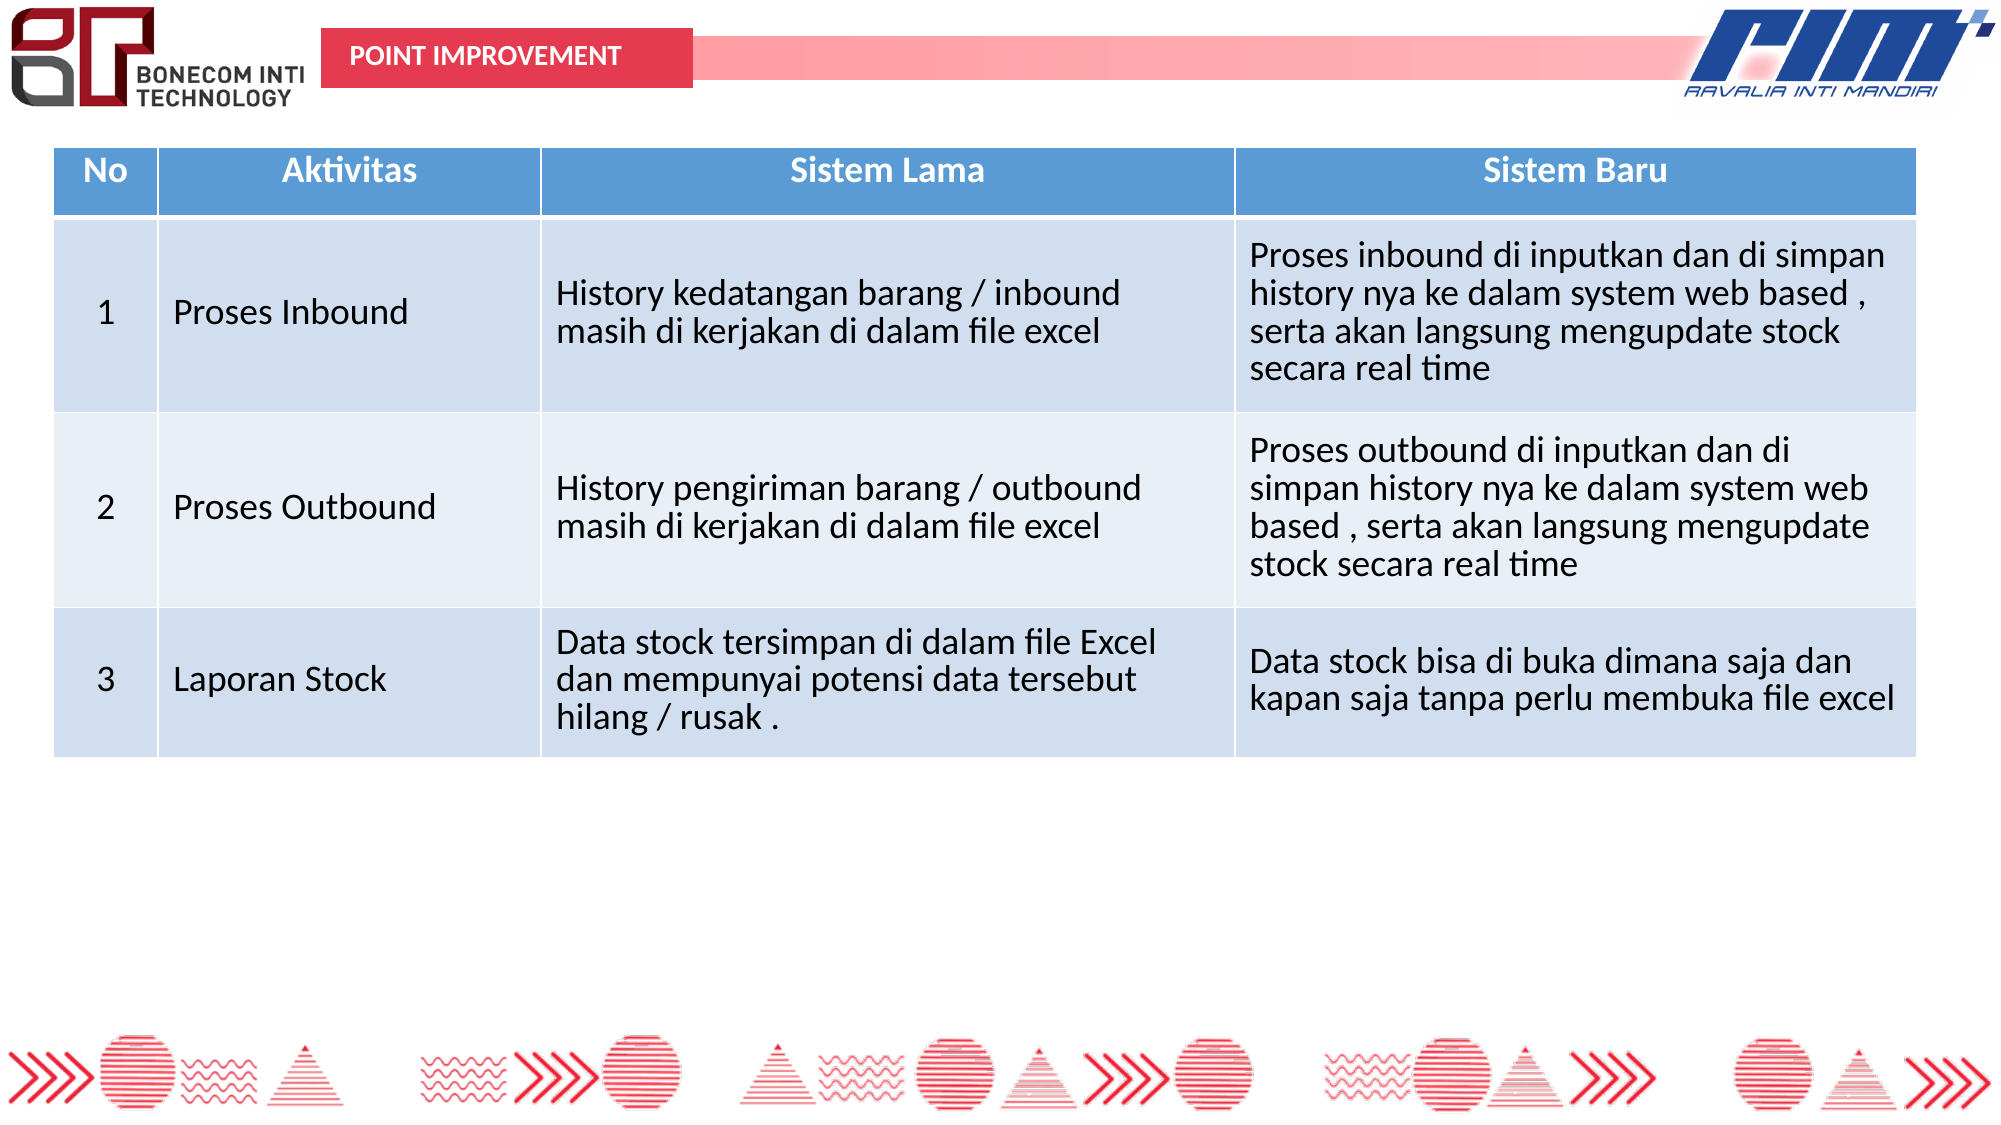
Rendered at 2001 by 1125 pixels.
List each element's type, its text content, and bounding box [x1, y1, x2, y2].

picture [0, 996, 1997, 1122]
table_header No [54, 148, 157, 215]
table_cell Proses Inbound [159, 220, 540, 412]
table_cell Proses inbound di inputkan dan di simpan history nya ke dalam system web based , serta akan langsung mengupdate stock secara real time [1236, 220, 1916, 412]
table_header Sistem Baru [1236, 148, 1916, 215]
table_cell 1 [54, 220, 157, 412]
table_cell Laporan Stock [159, 608, 540, 757]
table_cell 3 [54, 608, 157, 757]
table_cell Data stock bisa di buka dimana saja dan kapan saja tanpa perlu membuka file excel [1236, 608, 1916, 757]
table_cell History pengiriman barang / outbound masih di kerjakan di dalam file excel [542, 413, 1234, 607]
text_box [0, 0, 1998, 139]
table_header Aktivitas [159, 148, 540, 215]
table_cell History kedatangan barang / inbound masih di kerjakan di dalam file excel [542, 220, 1234, 412]
table_cell Data stock tersimpan di dalam file Excel dan mempunyai potensi data tersebut hilang / rusak . [542, 608, 1234, 757]
picture [1668, 0, 2000, 120]
table_cell 2 [54, 413, 157, 607]
table_cell Proses Outbound [159, 413, 540, 607]
table_header Sistem Lama [542, 148, 1234, 215]
table_cell Proses outbound di inputkan dan di simpan history nya ke dalam system web based , serta akan langsung mengupdate stock secara real time [1236, 413, 1916, 607]
